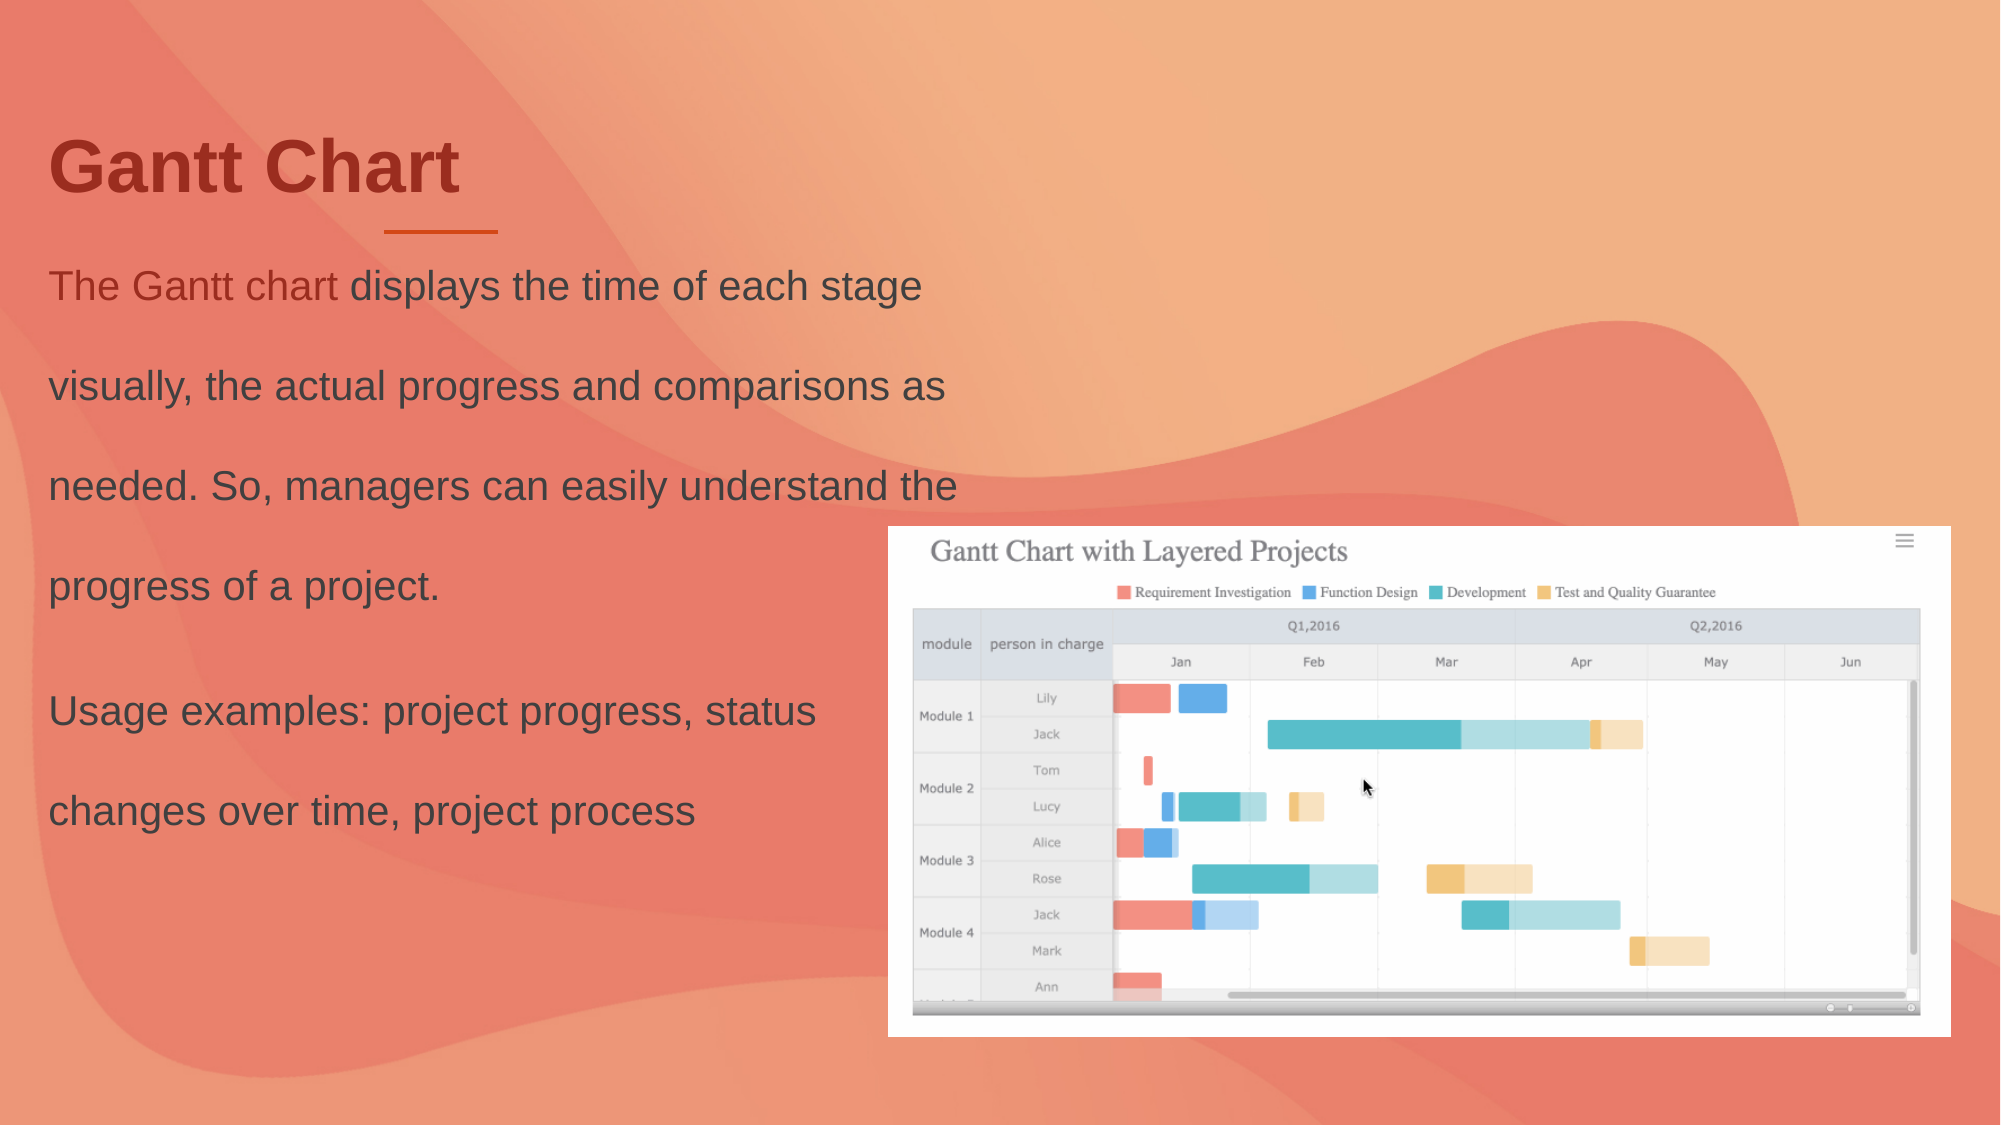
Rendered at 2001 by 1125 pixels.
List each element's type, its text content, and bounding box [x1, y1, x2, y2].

text_box The Gantt chart displays the time of each stage visually, the actual progress and comparisons as needed. So, managers can easily understand the progress of a project. Usage examples: project progress, status changes over time, project process [48, 208, 983, 834]
picture [0, 0, 2001, 1125]
text_box Gantt Chart [48, 117, 941, 208]
